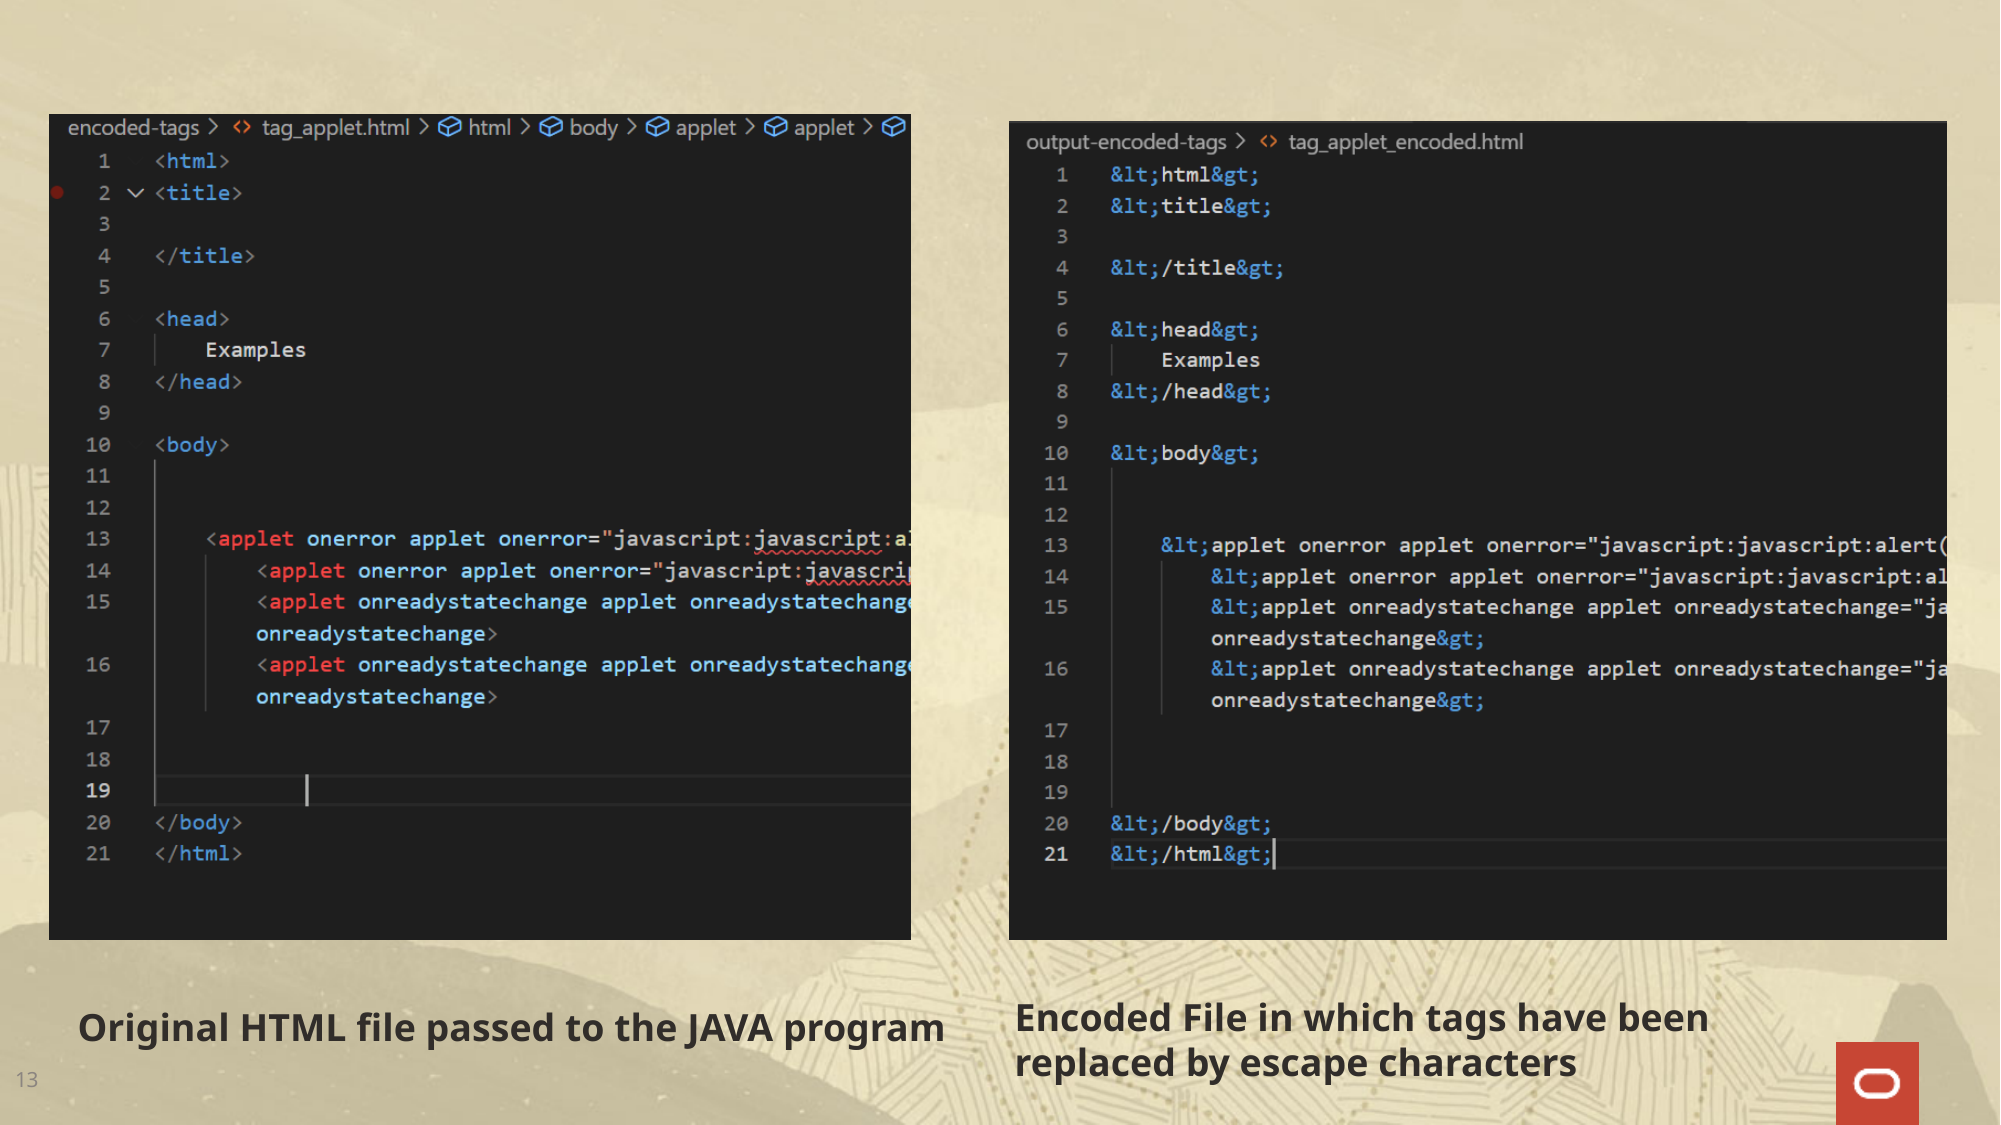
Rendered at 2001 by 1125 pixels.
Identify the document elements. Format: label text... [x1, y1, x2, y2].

picture [0, 0, 2000, 1125]
slide_number 13 [0, 1051, 63, 1111]
text_box Encoded File in which tags have been replaced by escape characters [999, 986, 1886, 1091]
text_box Original HTML file passed to the JAVA program [63, 996, 999, 1057]
